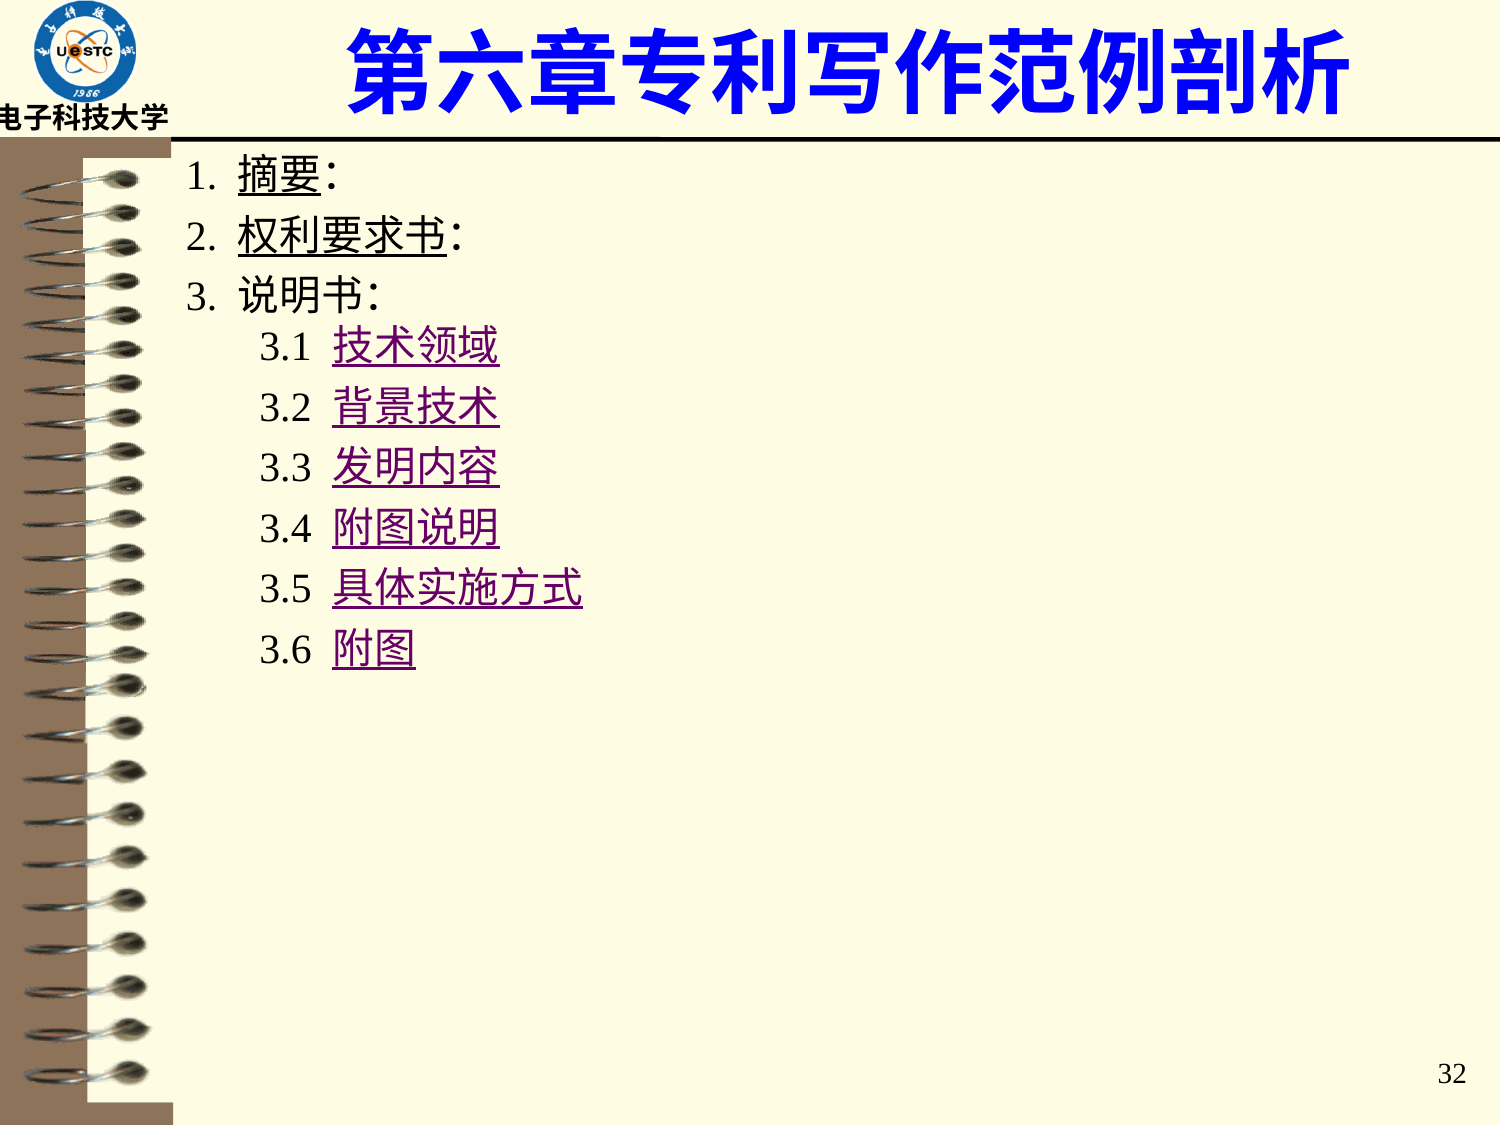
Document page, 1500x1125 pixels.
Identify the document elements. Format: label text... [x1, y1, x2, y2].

title 第六章专利写作范例剖析 [196, 3, 1500, 138]
slide_number 32 [1169, 1046, 1483, 1123]
picture [0, 137, 174, 1125]
picture [34, 0, 136, 103]
text_box 1. 摘要： 2. 权利要求书： 3. 说明书： 3.1 技术领域 3.2 背景技术 3.3 发明内容 3.4 附图说明 3.5 具体实施方式 3.6 附图 [171, 140, 1435, 740]
